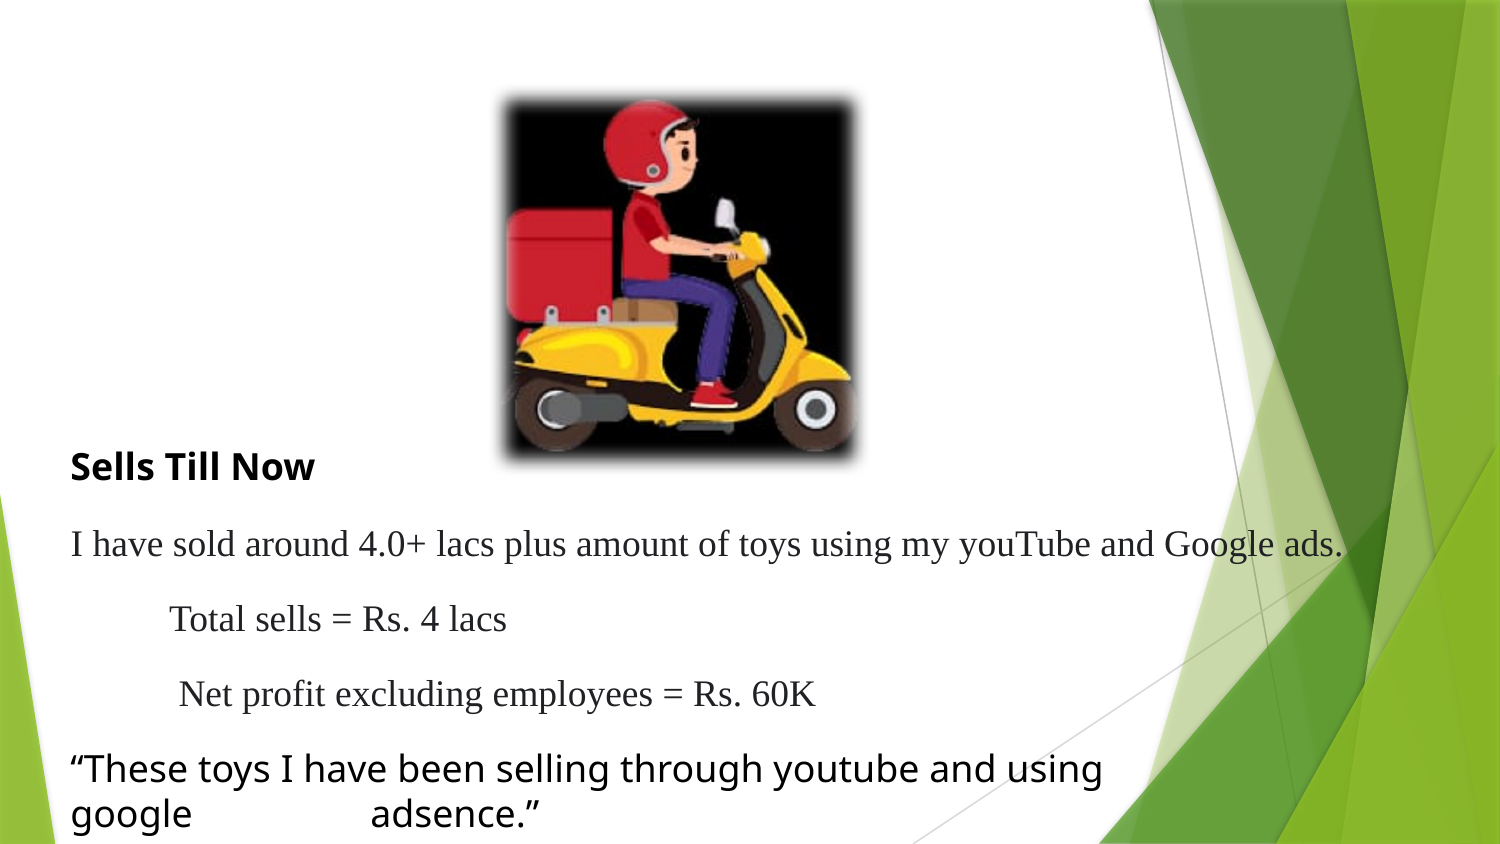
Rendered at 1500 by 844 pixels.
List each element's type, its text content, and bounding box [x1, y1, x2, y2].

text_box Sells Till Now [55, 435, 920, 496]
text_box “These toys I have been selling through youtube and using google adsence.” [55, 737, 1198, 843]
text_box Net profit excluding employees = Rs. 60K [154, 661, 920, 722]
text_box I have sold around 4.0+ lacs plus amount of toys using my youTube and Google ads. [55, 511, 1500, 572]
text_box Total sells = Rs. 4 lacs [154, 587, 920, 647]
picture [487, 81, 871, 478]
